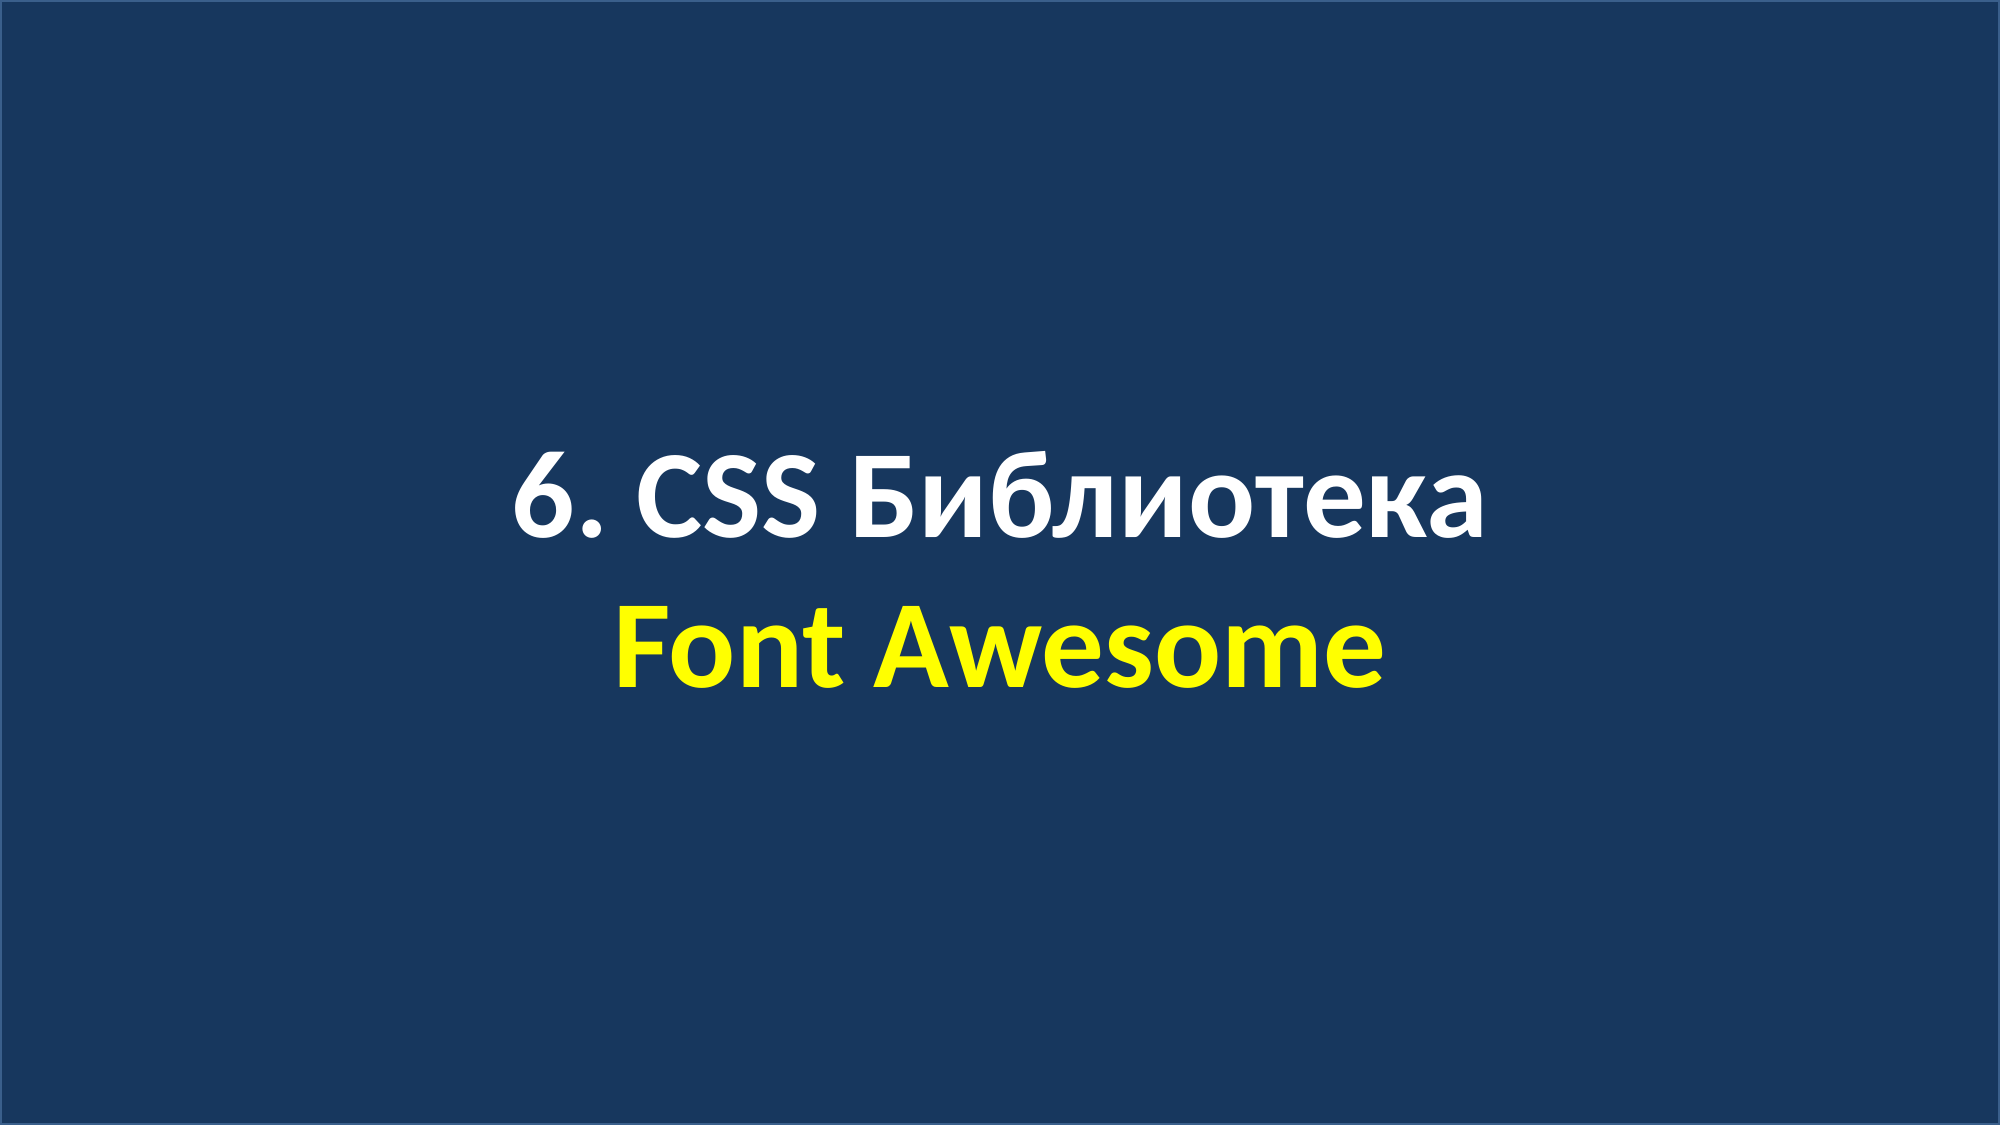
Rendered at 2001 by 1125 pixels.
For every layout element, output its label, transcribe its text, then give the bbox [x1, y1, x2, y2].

text_box 6. CSS Библиотека Font Awesome [0, 0, 2000, 1125]
